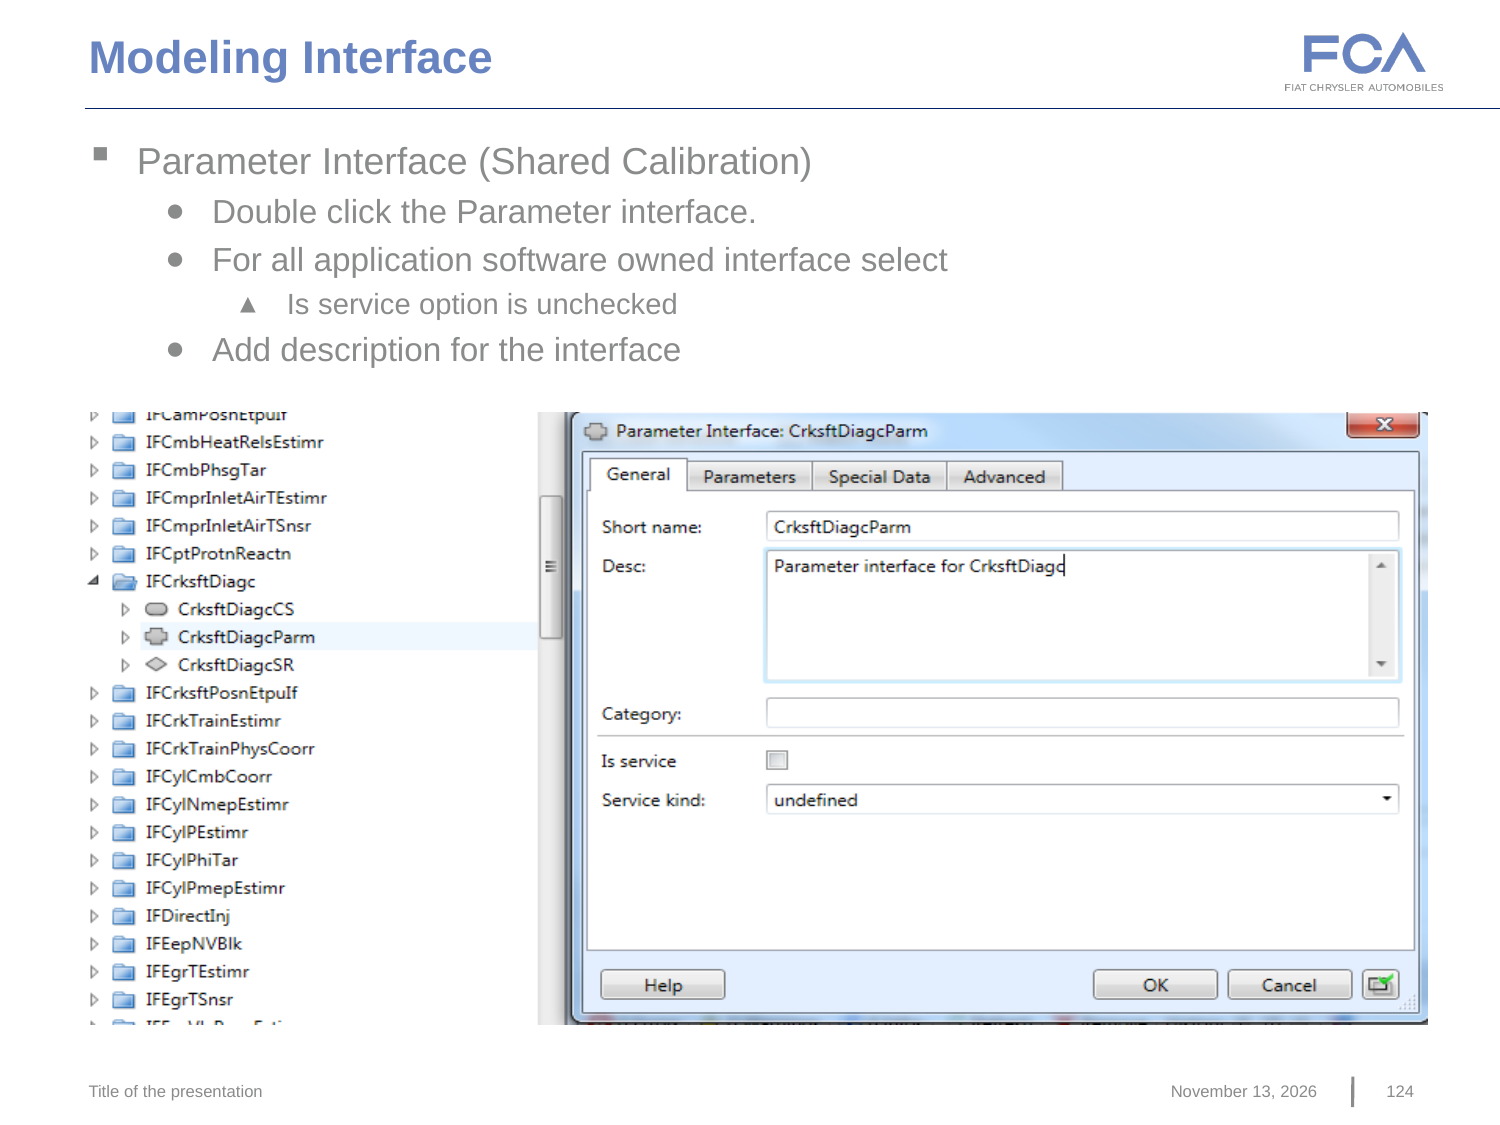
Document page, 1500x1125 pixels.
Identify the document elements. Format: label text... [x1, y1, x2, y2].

picture [1285, 32, 1443, 91]
list Parameter Interface (Shared Calibration) Double click the Parameter interface. For all application software owned interface select Is service option is unchecked Add description for the interface [90, 137, 1410, 410]
list Modeling Interface [88, 33, 1082, 87]
slide_number 124 [1386, 1080, 1439, 1114]
footer Title of the presentation [88, 1080, 709, 1120]
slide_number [1084, 1080, 1318, 1115]
picture [72, 412, 1428, 1026]
